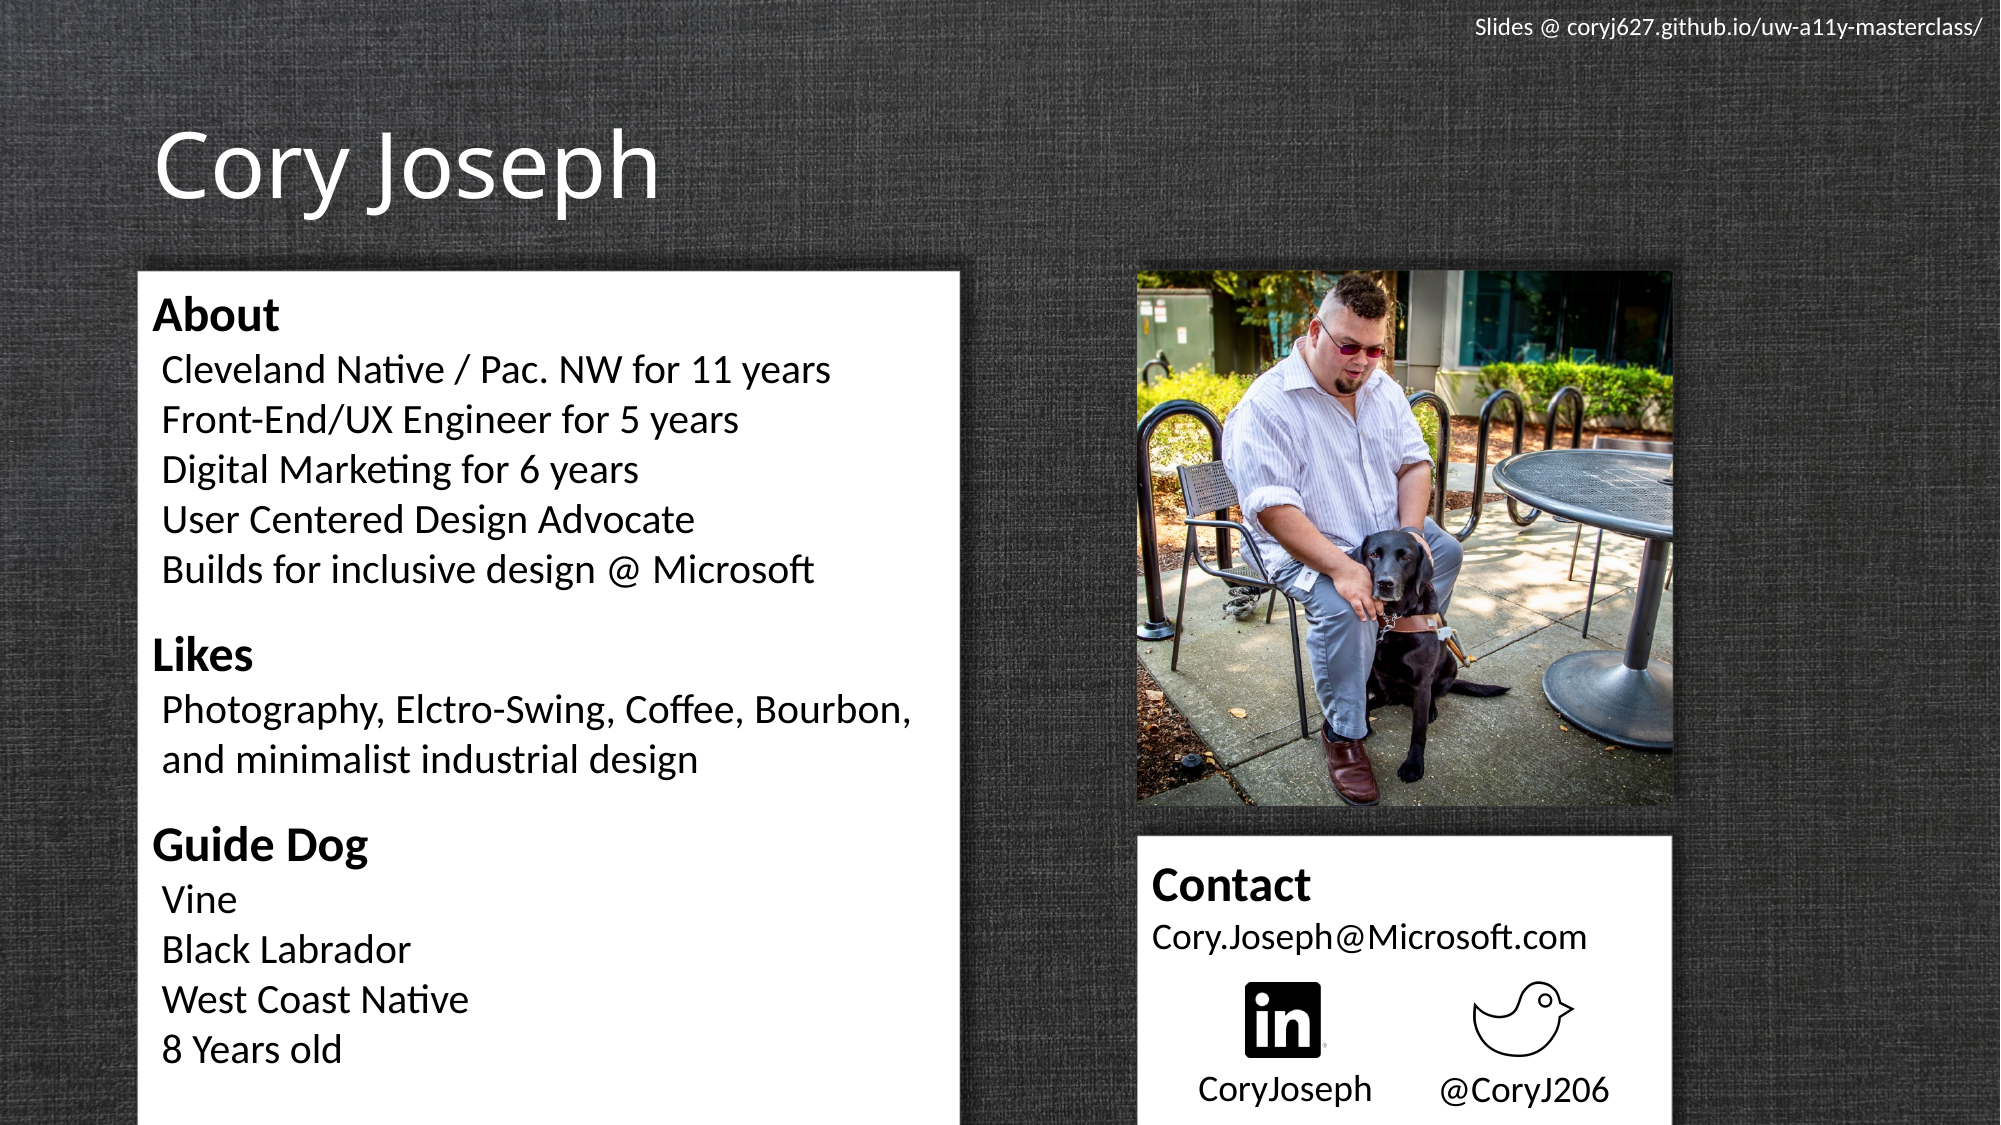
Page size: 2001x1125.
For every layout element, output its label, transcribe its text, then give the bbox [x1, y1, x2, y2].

text_box [1136, 834, 1673, 1125]
text_box [136, 270, 961, 1125]
text_box Contact Cory.Joseph@Microsoft.com [1137, 844, 1673, 965]
text_box Slides @ coryj627.github.io/uw-a11y-masterclass/ [1459, 3, 1999, 49]
text_box About Cleveland Native / Pac. NW for 11 years Front-End/UX Engineer for 5 years Digital Marketing for 6 years User Centered Design Advocate Builds for inclusive design @ Microsoft Likes Photography, Elctro-Swing, Coffee, Bourbon, and minimalist industrial design Guide Dog Vine Black Labrador West Coast Native 8 Years old [137, 274, 948, 1079]
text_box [1420, 981, 1627, 1118]
title Cory Joseph [137, 59, 1863, 278]
picture [1137, 270, 1673, 806]
picture [0, 0, 2000, 1125]
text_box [1182, 982, 1390, 1118]
